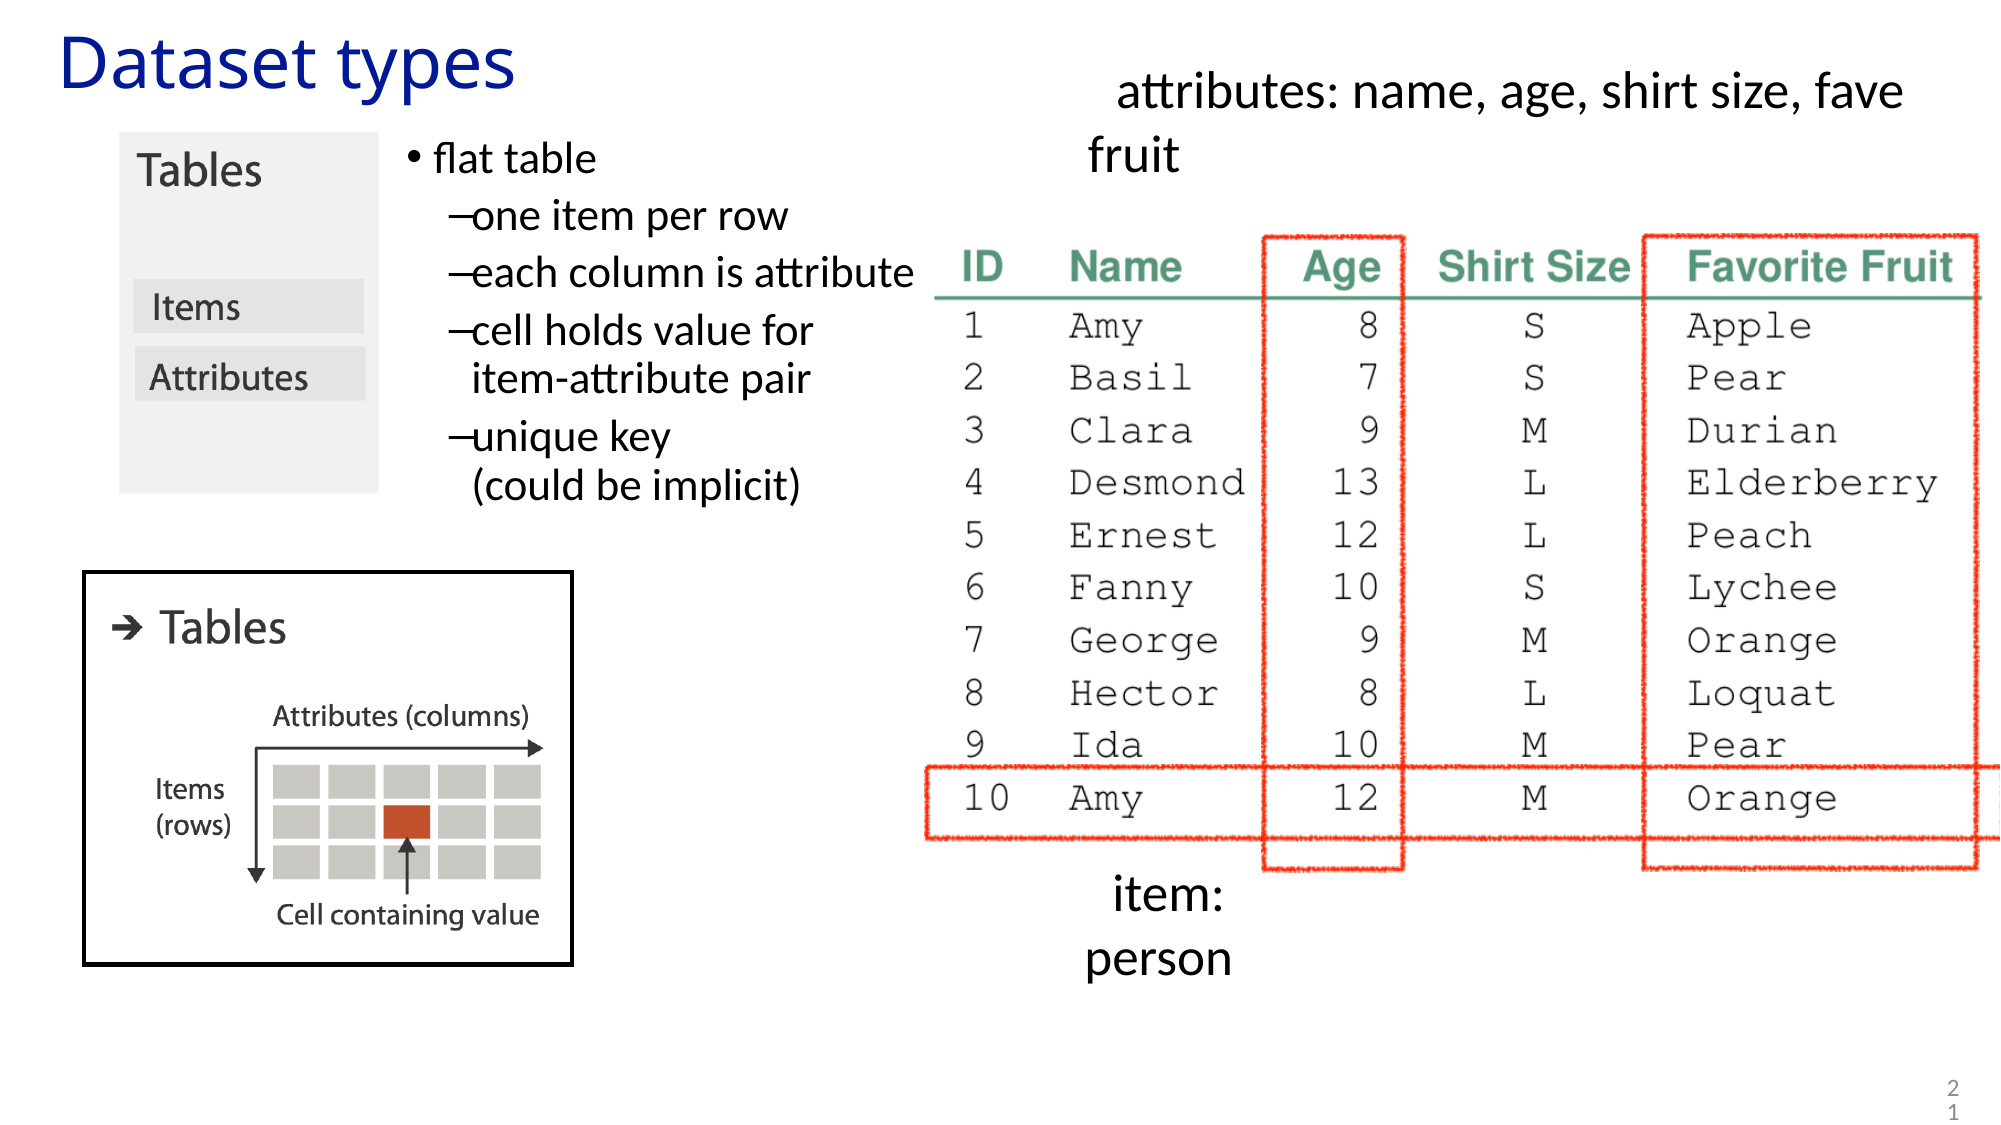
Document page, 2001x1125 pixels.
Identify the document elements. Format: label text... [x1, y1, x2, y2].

picture [24, 131, 398, 513]
title Dataset types [51, 0, 2000, 130]
list flat table one item per row each column is attribute cell holds value for item-attribute pair unique key (could be implicit) [400, 128, 922, 536]
slide_number 21 [1940, 1068, 1974, 1104]
text_box attributes: name, age, shirt size, fave fruit [1012, 87, 1954, 152]
picture [924, 233, 2000, 873]
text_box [26, 571, 574, 992]
text_box item: person [1009, 889, 1331, 954]
